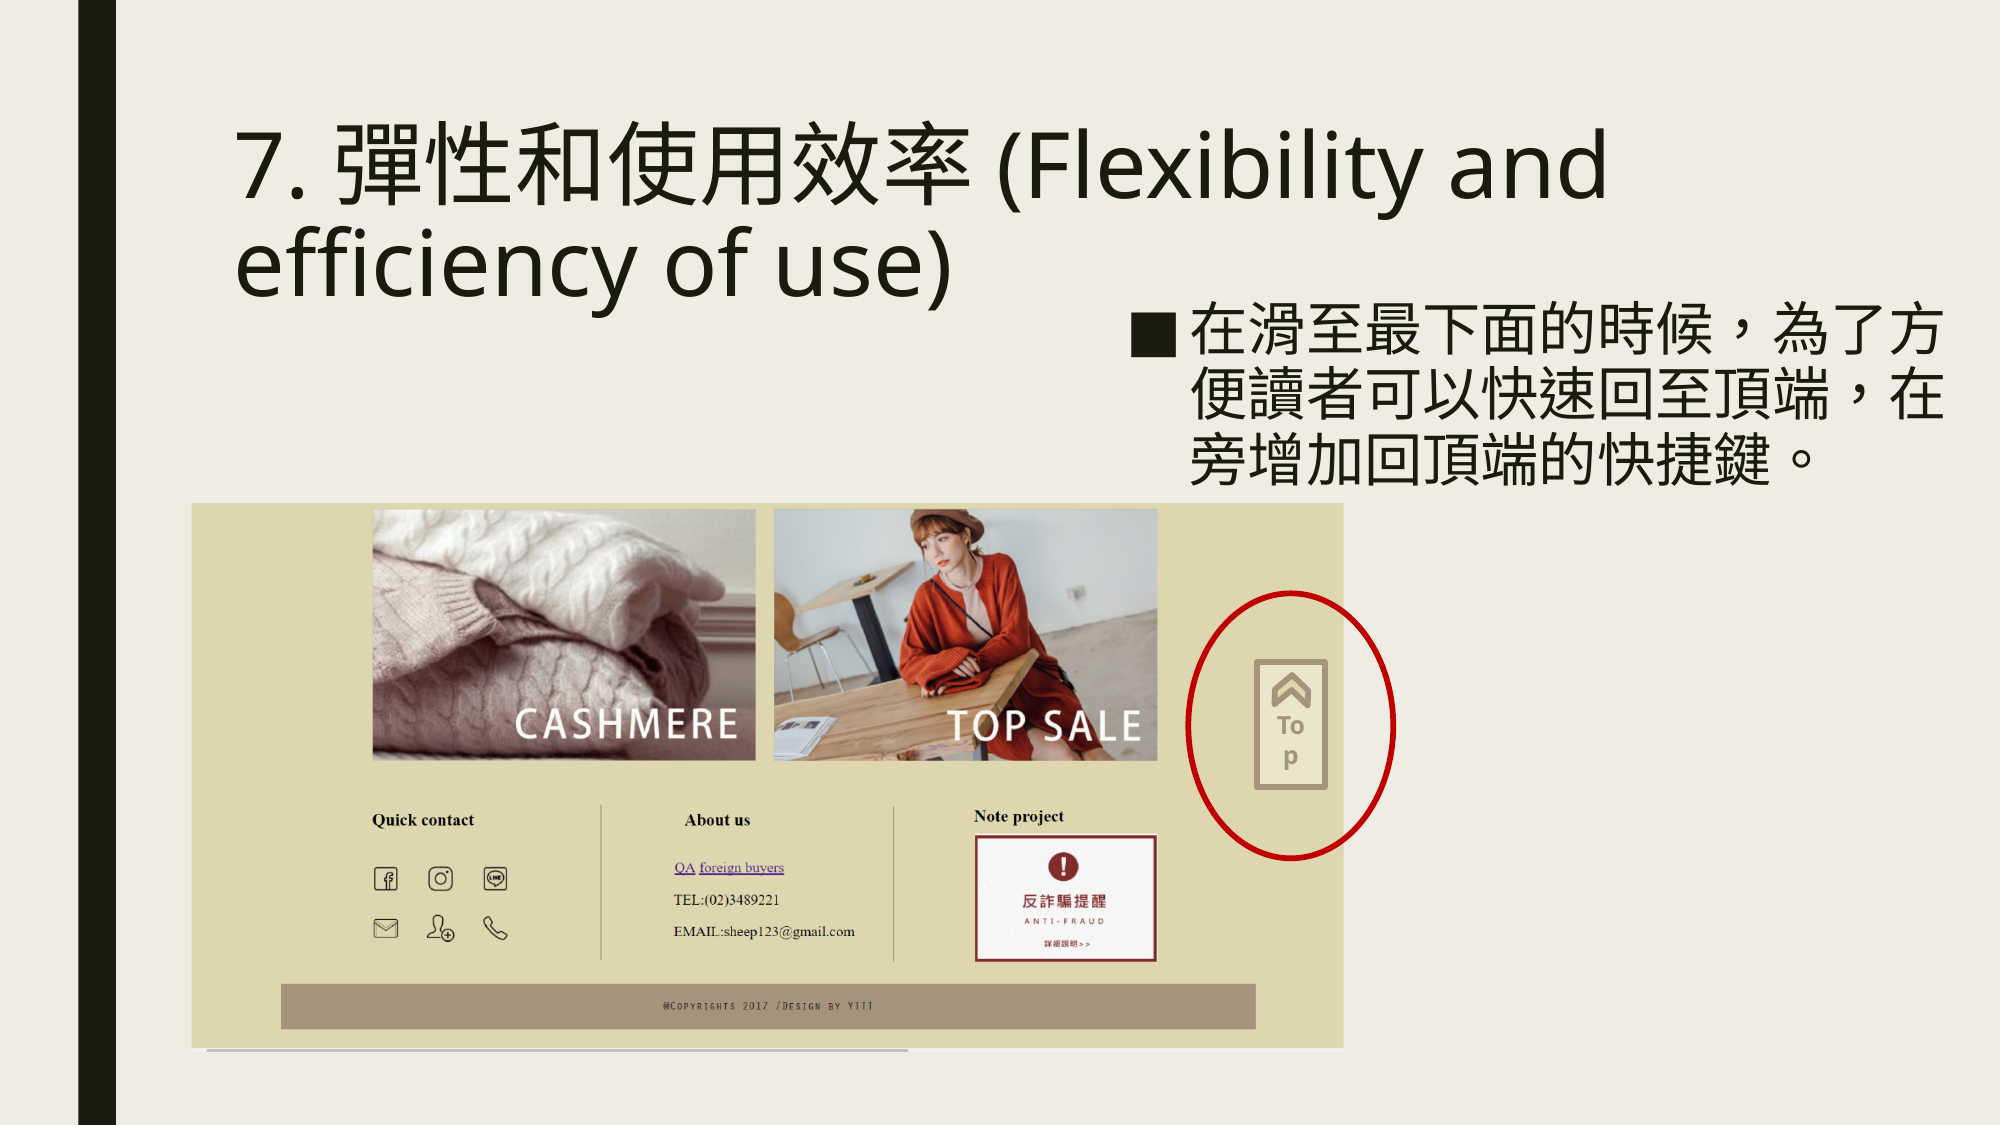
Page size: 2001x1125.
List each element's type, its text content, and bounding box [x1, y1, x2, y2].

list 在滑至最下面的時候，為了方便讀者可以快速回至頂端，在旁增加回頂端的快捷鍵。 [1111, 290, 1987, 953]
title 7.彈性和使用效率(Flexibility and efficiency of use) [218, 112, 1794, 357]
text_box [1344, 608, 1397, 843]
picture [191, 503, 1344, 1052]
